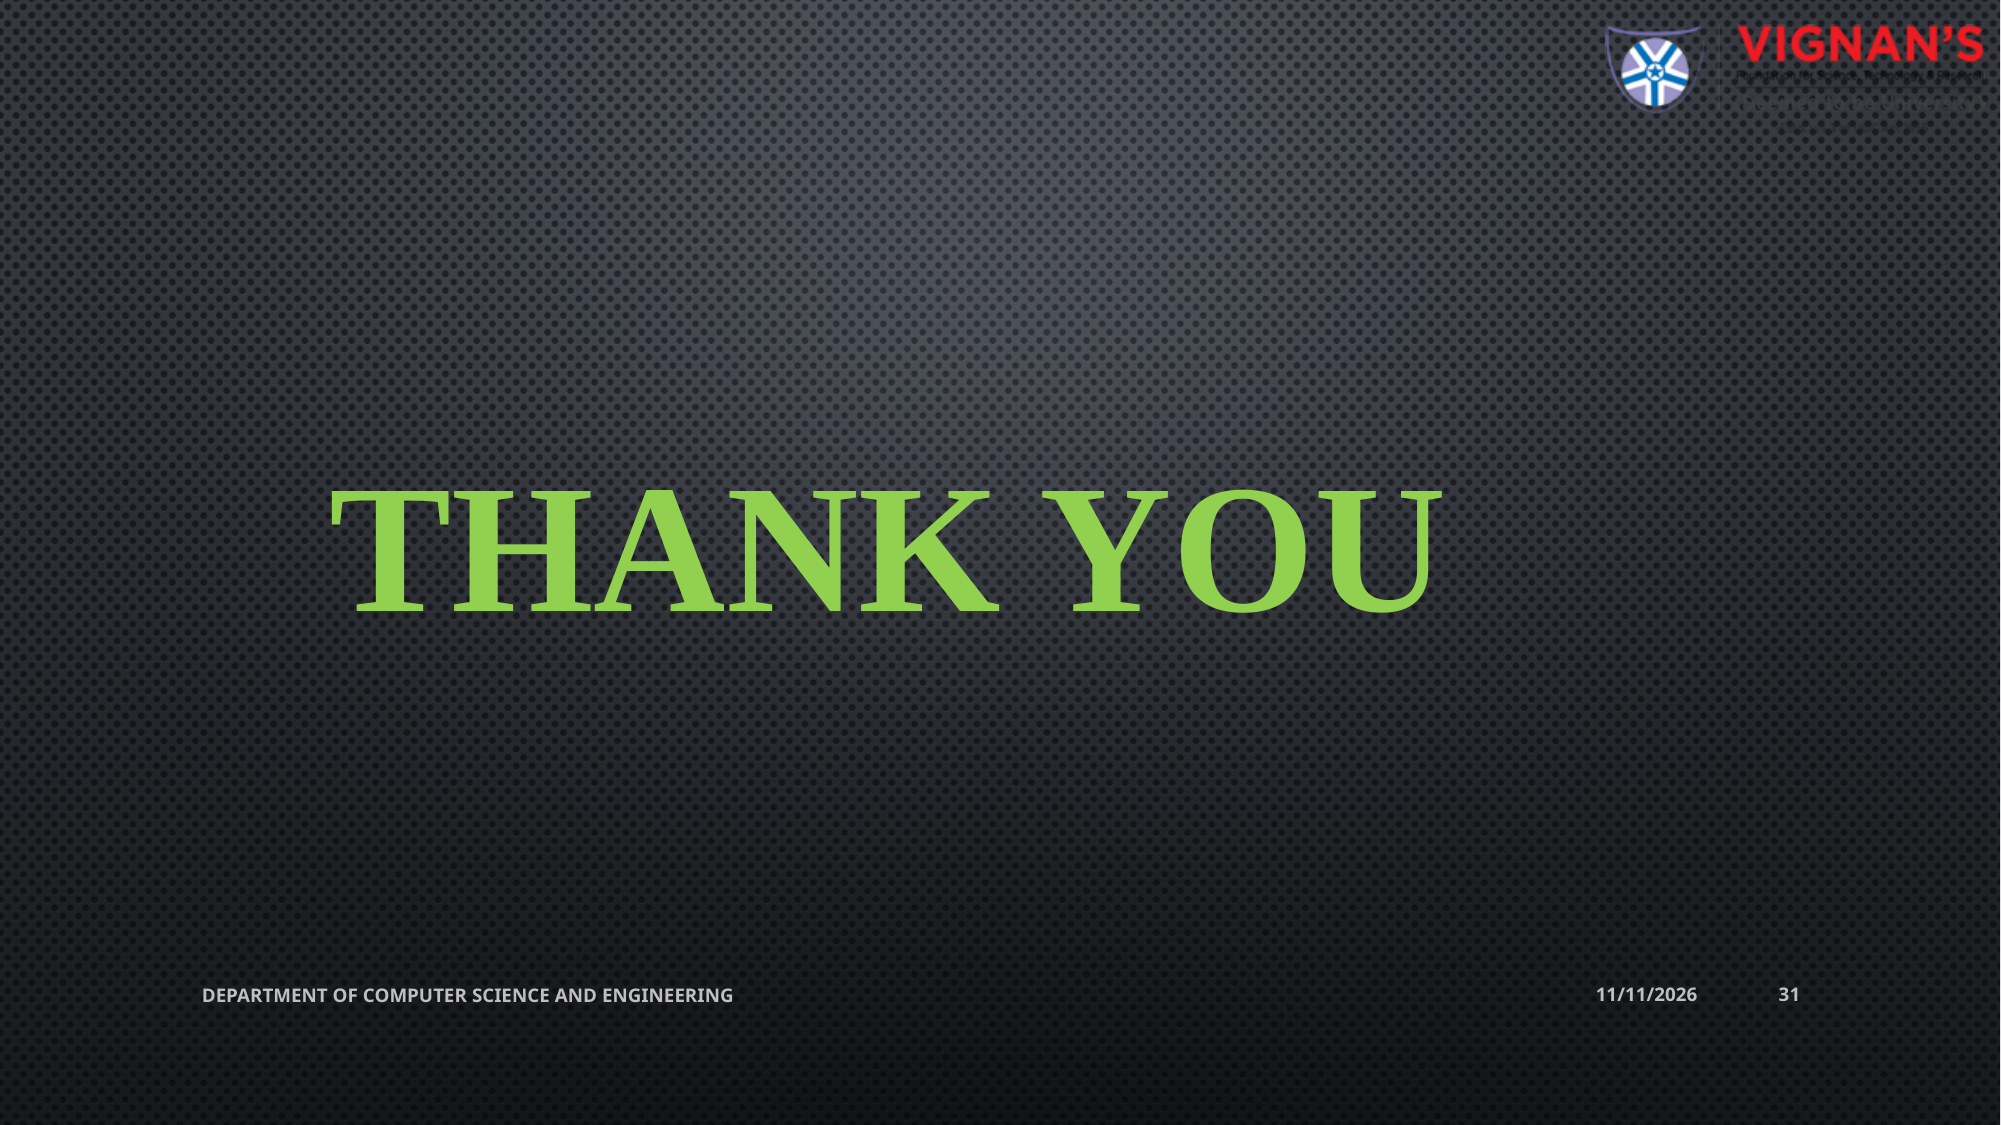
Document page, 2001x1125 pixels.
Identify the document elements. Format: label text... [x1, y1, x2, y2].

text_box 01/04/2022 [1449, 965, 1713, 1025]
text_box <number> [1724, 965, 1816, 1025]
text_box THANK YOU [314, 354, 1940, 723]
text_box DEPARTMENT OF COMPUTER SCIENCE AND ENGINEERING [187, 965, 1425, 1025]
picture [0, 0, 2001, 1125]
